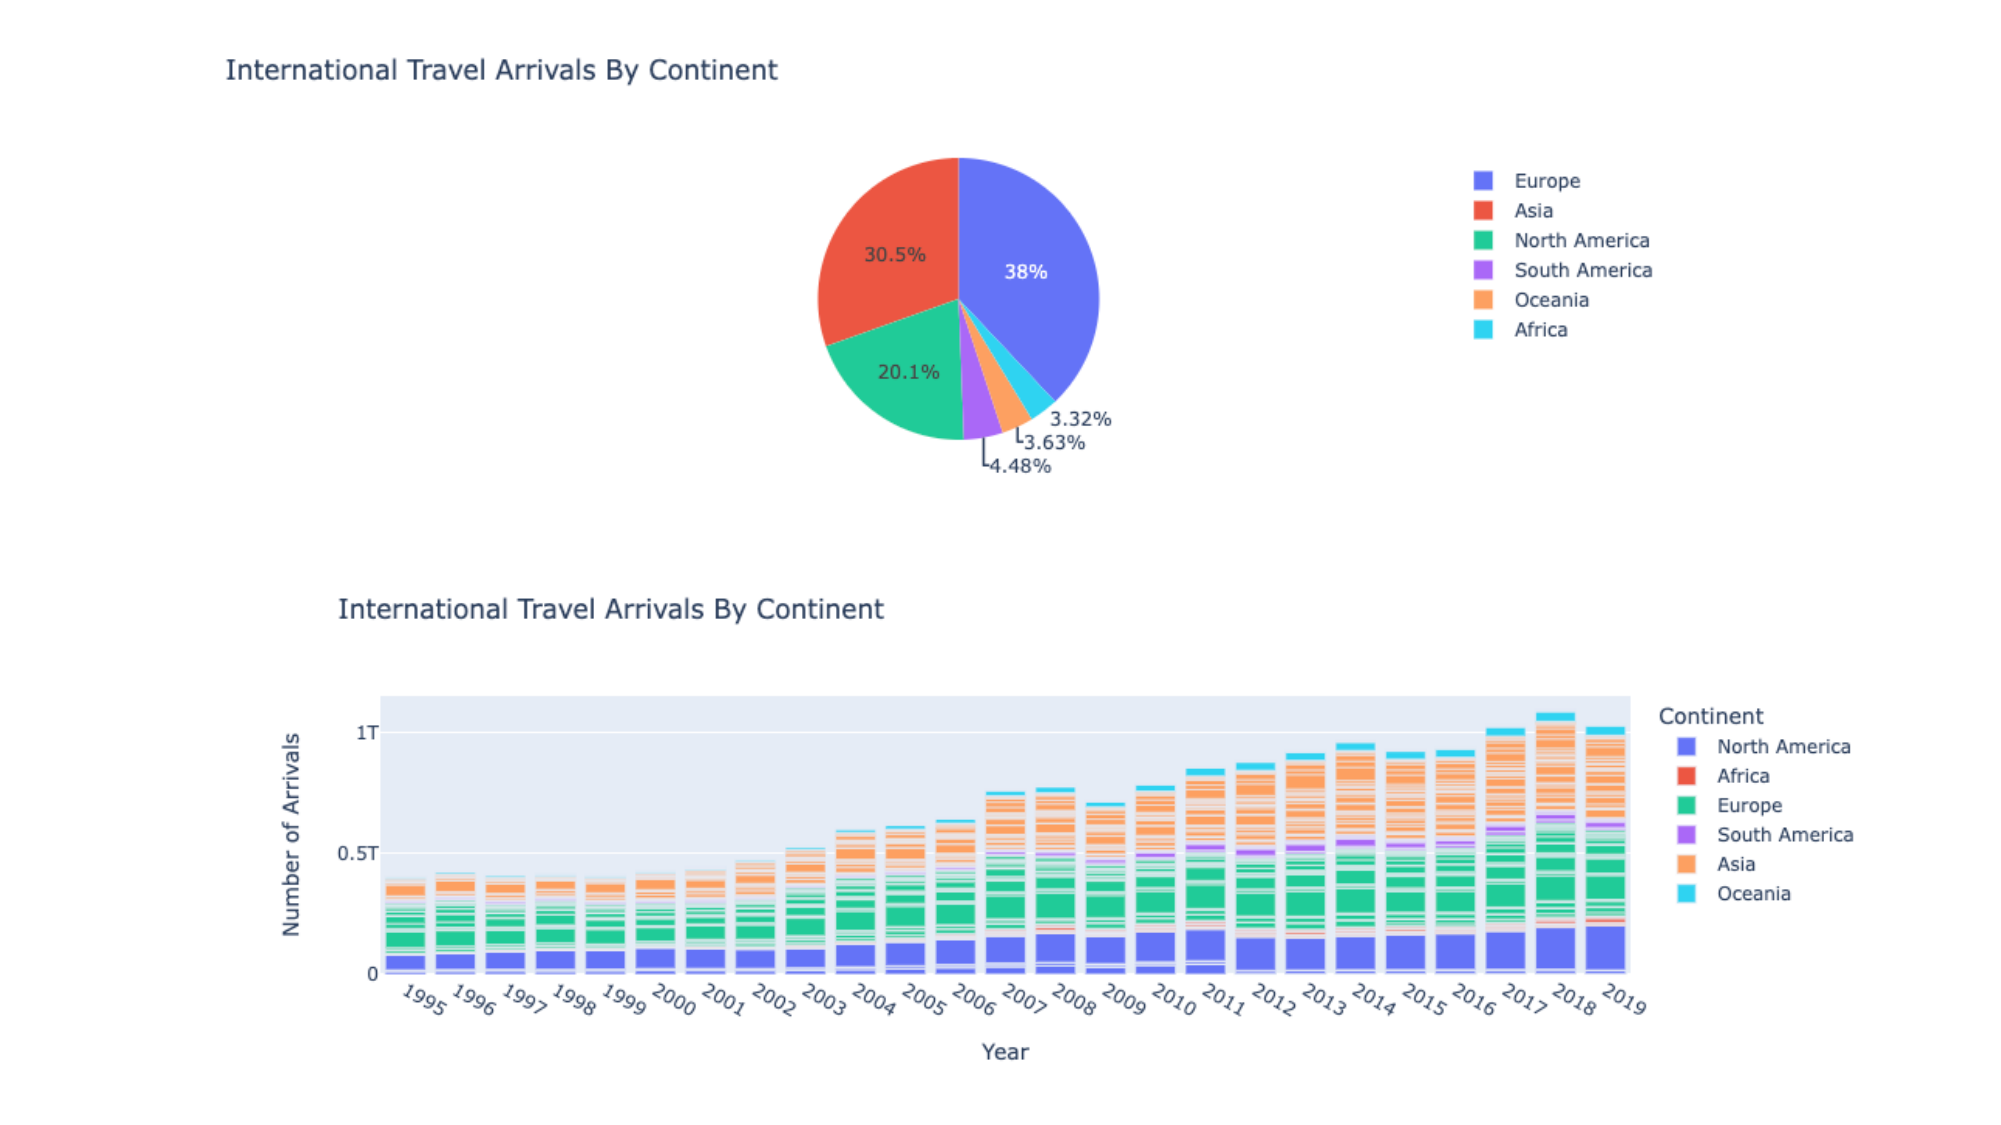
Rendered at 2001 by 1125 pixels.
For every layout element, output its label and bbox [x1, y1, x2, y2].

picture [152, 577, 1892, 1097]
picture [192, 22, 1768, 556]
